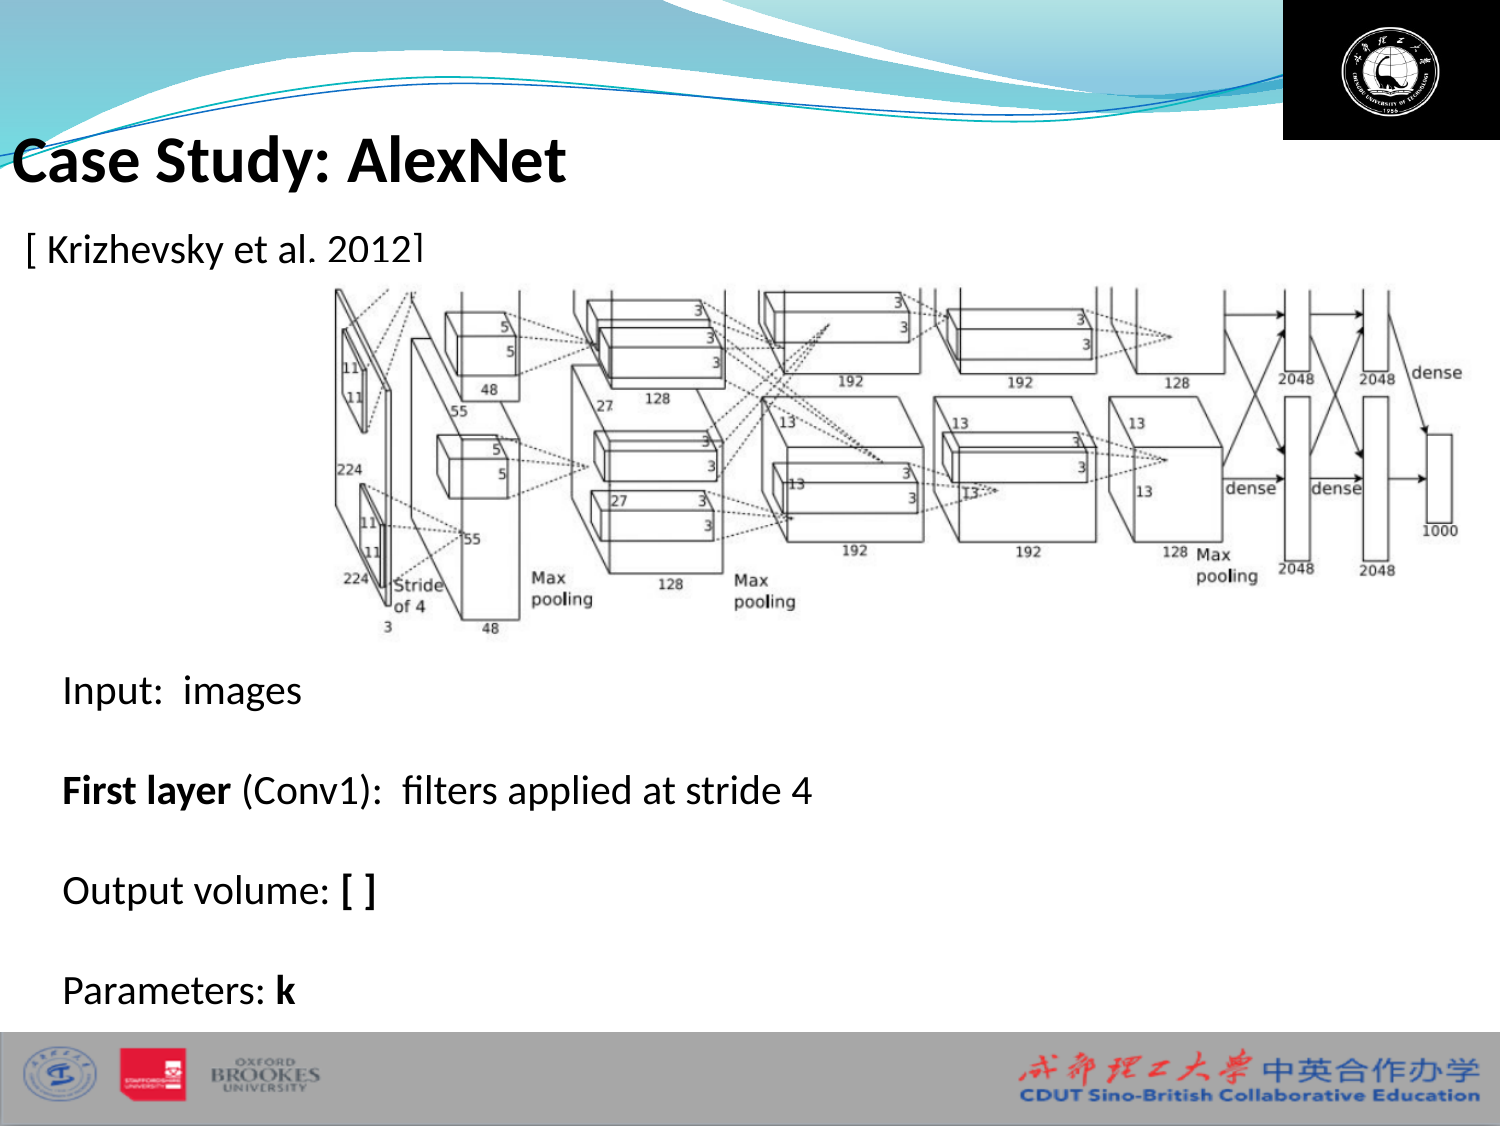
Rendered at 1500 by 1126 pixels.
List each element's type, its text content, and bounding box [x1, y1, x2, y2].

text_box Case Study: AlexNet [12, 115, 738, 201]
text_box Example: [303, 263, 310, 288]
text_box [ Krizhevsky et al. 2012] [24, 222, 438, 288]
picture [0, 1031, 1500, 1126]
picture [1283, 0, 1500, 140]
picture [310, 262, 1476, 645]
